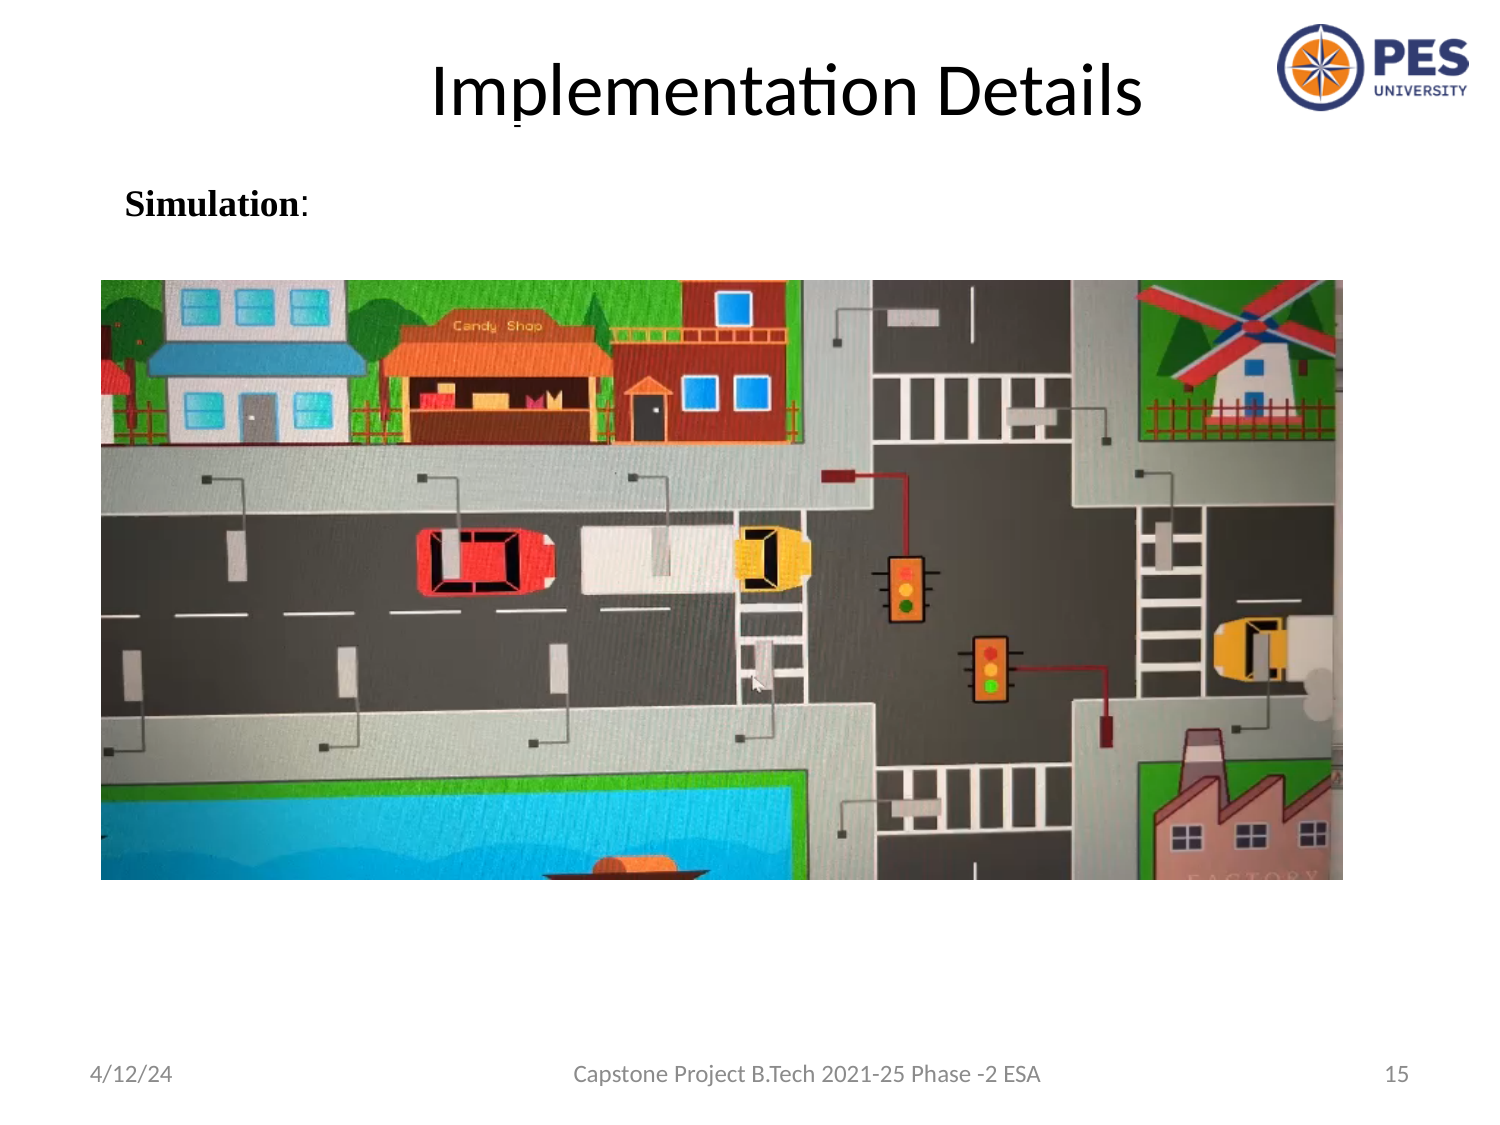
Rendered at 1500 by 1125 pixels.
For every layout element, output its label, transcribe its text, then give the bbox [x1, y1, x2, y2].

text_box 15 [1137, 1042, 1425, 1103]
picture [1277, 24, 1469, 114]
text_box [75, 262, 1425, 1005]
text_box Simulation: [100, 171, 697, 276]
text_box 4/12/24 [74, 1042, 425, 1103]
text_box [100, 279, 1344, 881]
text_box Implementation Details [187, 33, 1388, 139]
text_box Capstone Project B.Tech 2021-25 Phase -2 ESA [484, 1042, 1137, 1103]
text_box [100, 196, 1450, 965]
